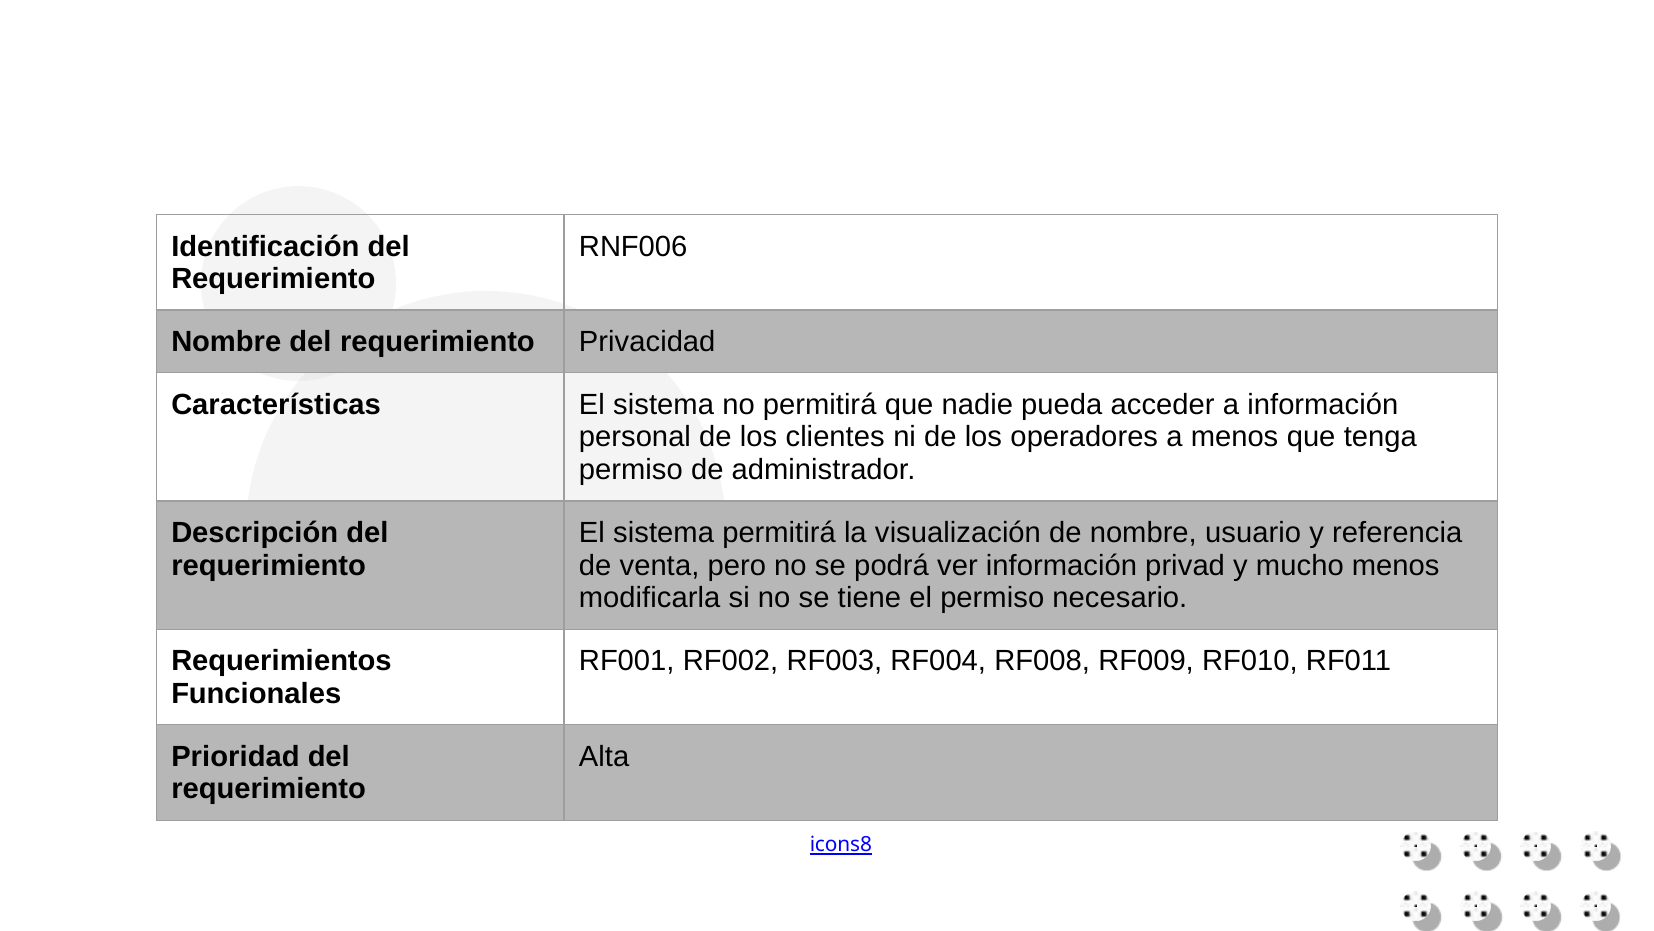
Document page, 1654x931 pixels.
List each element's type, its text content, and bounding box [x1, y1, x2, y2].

table_cell Privacidad [565, 311, 1497, 372]
table_cell Requerimientos Funcionales [157, 630, 563, 724]
table_header RNF006 [565, 215, 1497, 309]
table_cell El sistema no permitirá que nadie pueda acceder a información personal de los clientes ni de los operadores a menos que tenga permiso de administrador. [565, 373, 1497, 500]
table_cell Nombre del requerimiento [157, 311, 563, 372]
picture [1460, 891, 1491, 922]
picture [1580, 891, 1611, 922]
table_cell El sistema permitirá la visualización de nombre, usuario y referencia de venta, pero no se podrá ver información privad y mucho menos modificarla si no se tiene el permiso necesario. [565, 502, 1497, 629]
picture [1460, 832, 1491, 862]
table_cell RF001, RF002, RF003, RF004, RF008, RF009, RF010, RF011 [565, 630, 1497, 724]
table_header Identificación del Requerimiento [157, 215, 563, 309]
picture [1580, 831, 1611, 862]
picture [1400, 832, 1431, 862]
table_cell Alta [565, 725, 1497, 820]
picture [1400, 891, 1431, 922]
table_cell Características [157, 373, 563, 500]
text_box [786, 132, 1578, 832]
table_cell Descripción del requerimiento [157, 502, 563, 629]
picture [713, 129, 1620, 810]
picture [1520, 832, 1551, 862]
picture [1520, 891, 1551, 922]
table_cell Prioridad del requerimiento [157, 725, 563, 820]
